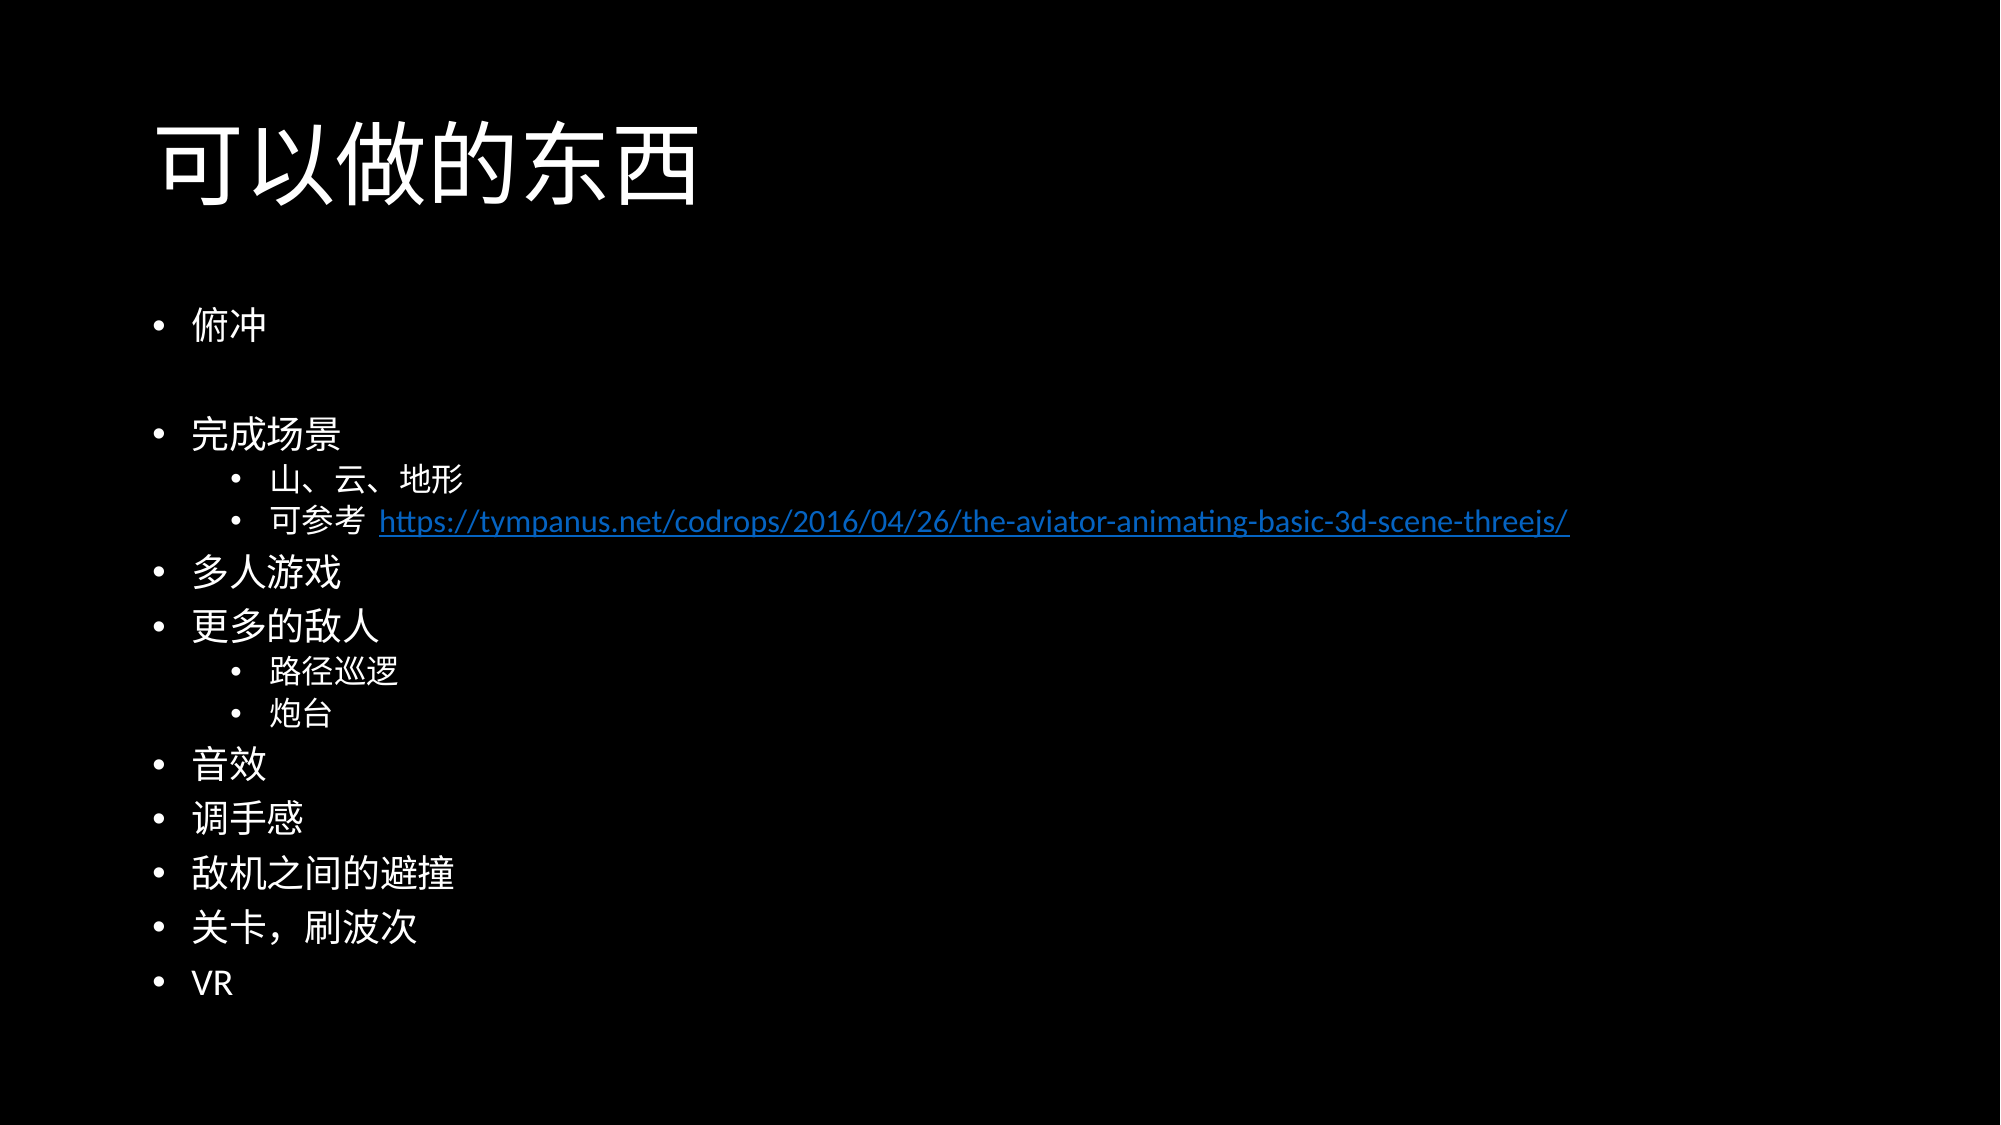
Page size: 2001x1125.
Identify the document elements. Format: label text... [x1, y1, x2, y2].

title 可以做的东西 [137, 59, 1863, 278]
